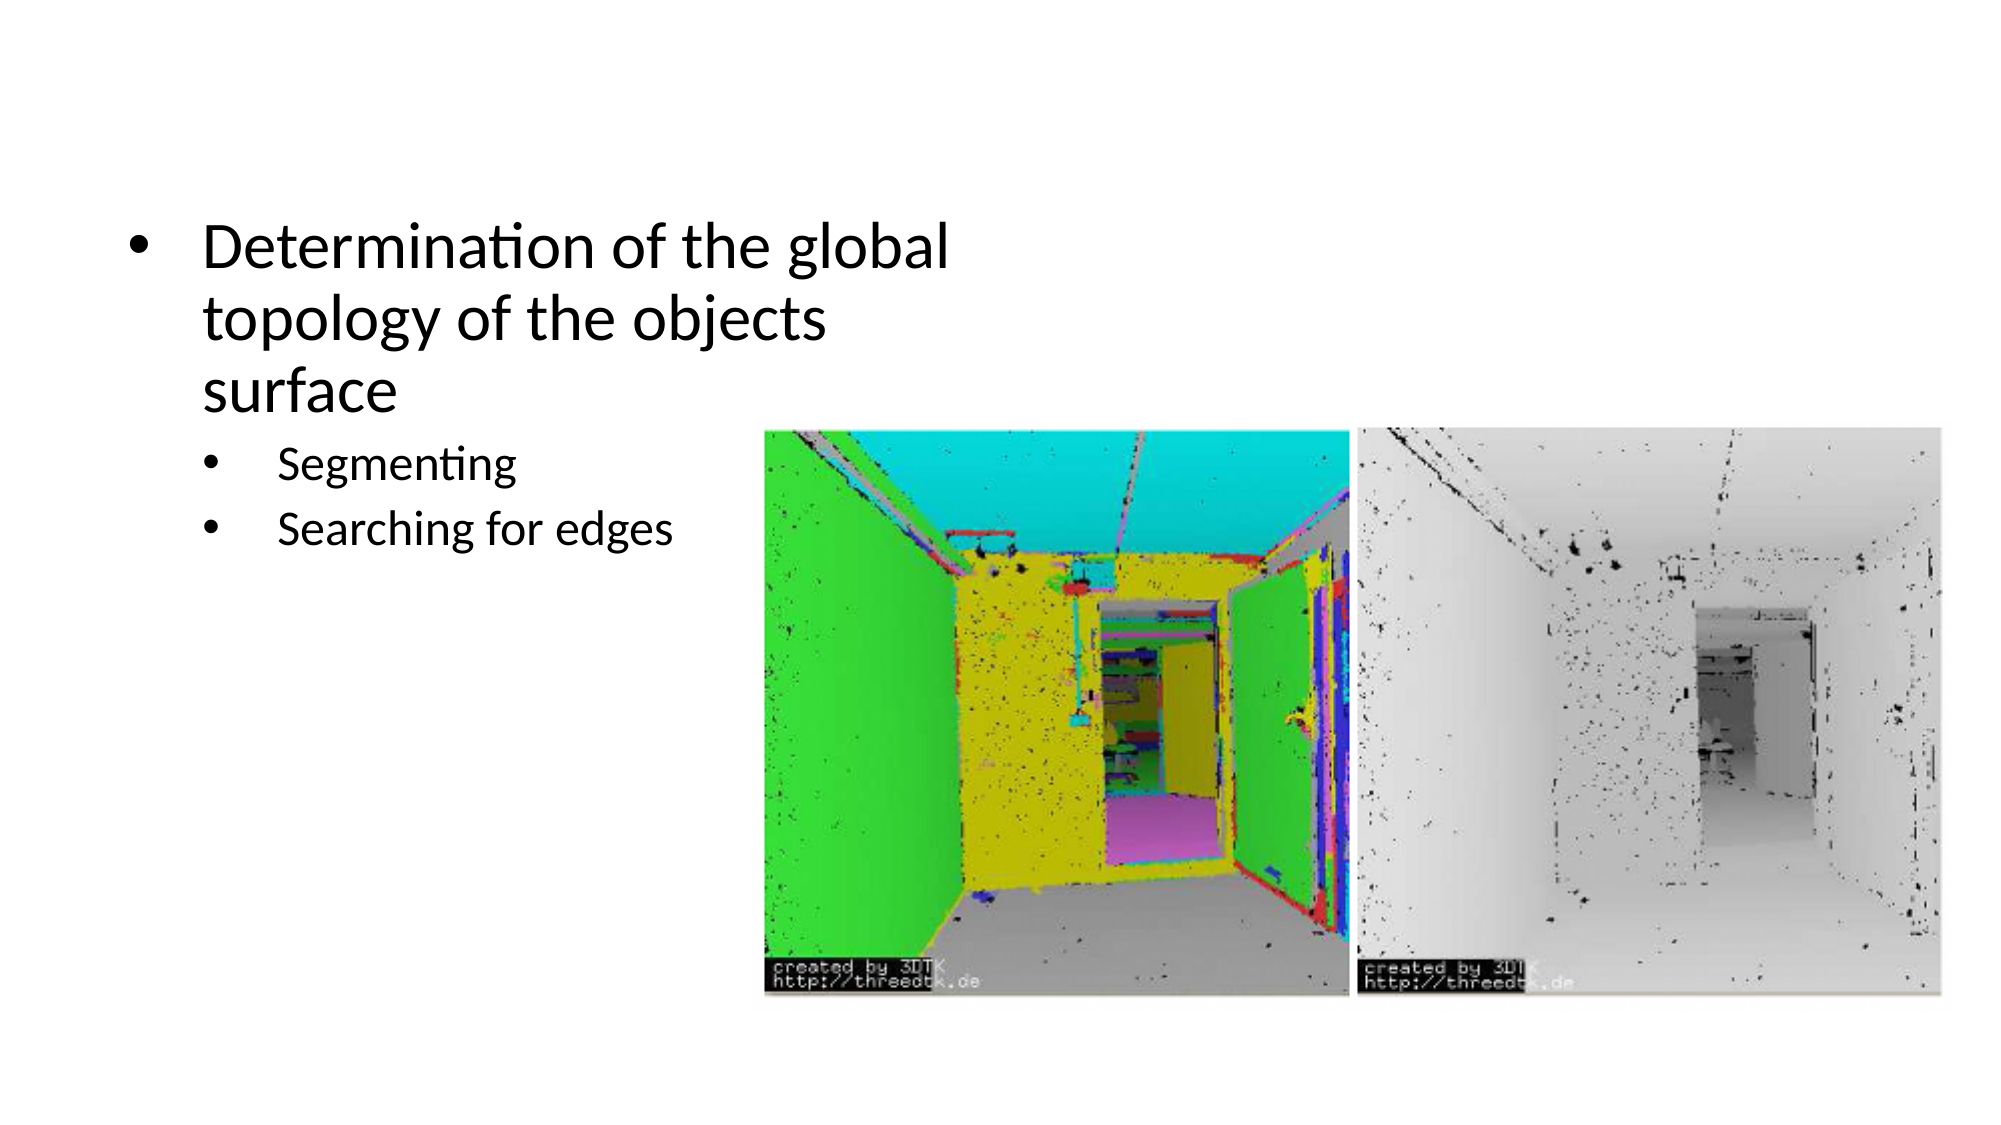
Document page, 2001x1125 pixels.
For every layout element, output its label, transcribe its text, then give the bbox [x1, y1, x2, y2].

picture [751, 420, 1953, 1014]
list Determination of the global topology of the objects surface Segmenting Searching for edges [112, 203, 1015, 953]
